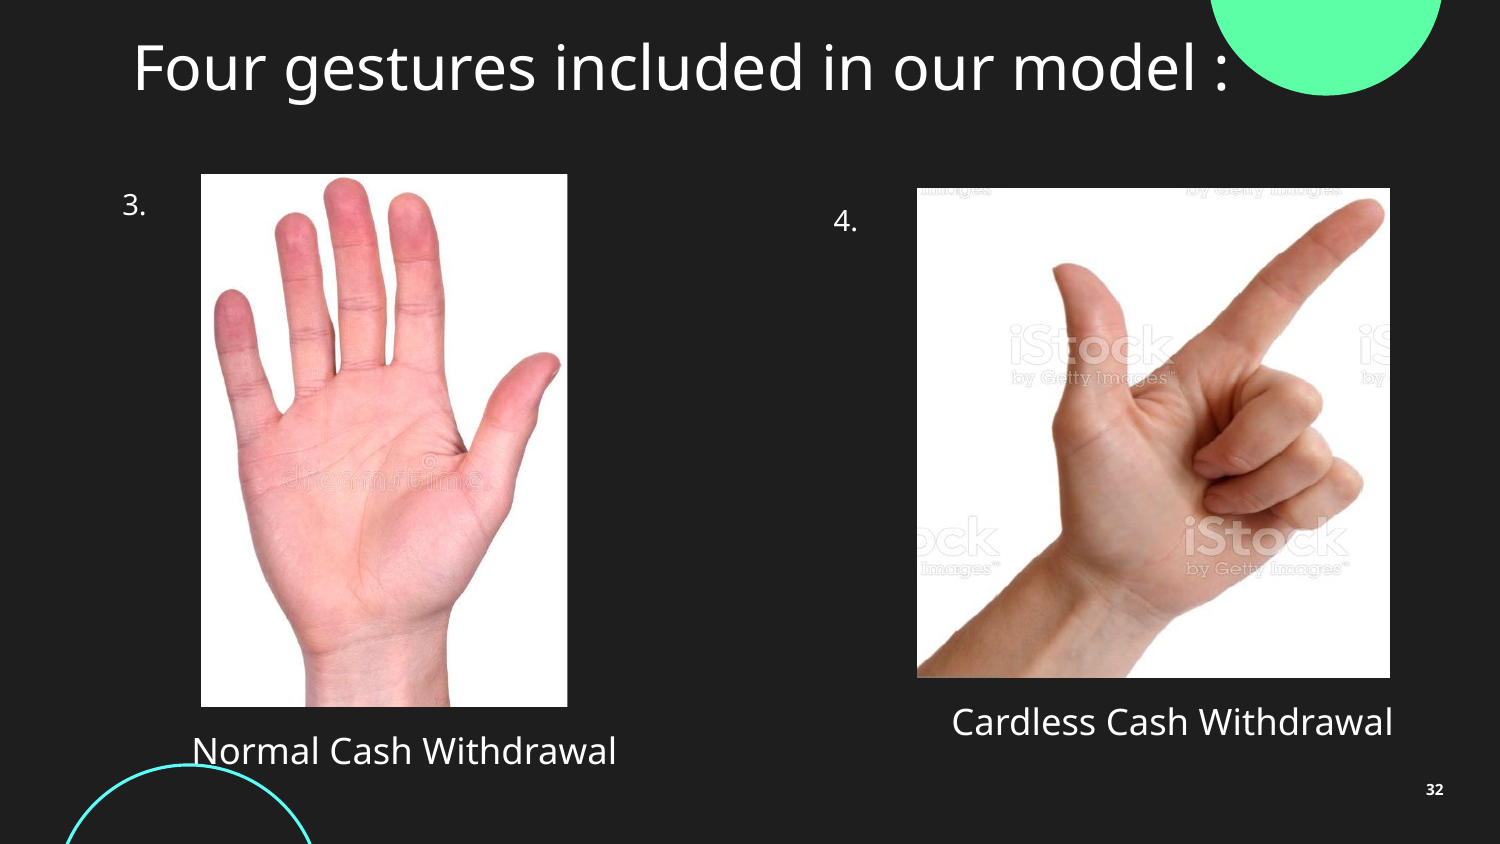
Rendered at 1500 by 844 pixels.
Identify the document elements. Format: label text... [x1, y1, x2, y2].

text_box Cardless Cash Withdrawal [861, 677, 1429, 793]
picture [200, 174, 568, 707]
text_box 4. [818, 187, 889, 253]
slide_number ‹#› [1389, 764, 1480, 816]
title Four gestures included in our model : [117, 27, 1383, 104]
picture [916, 188, 1391, 678]
text_box Normal Cash Withdrawal [101, 706, 635, 787]
text_box 3. [107, 171, 170, 237]
